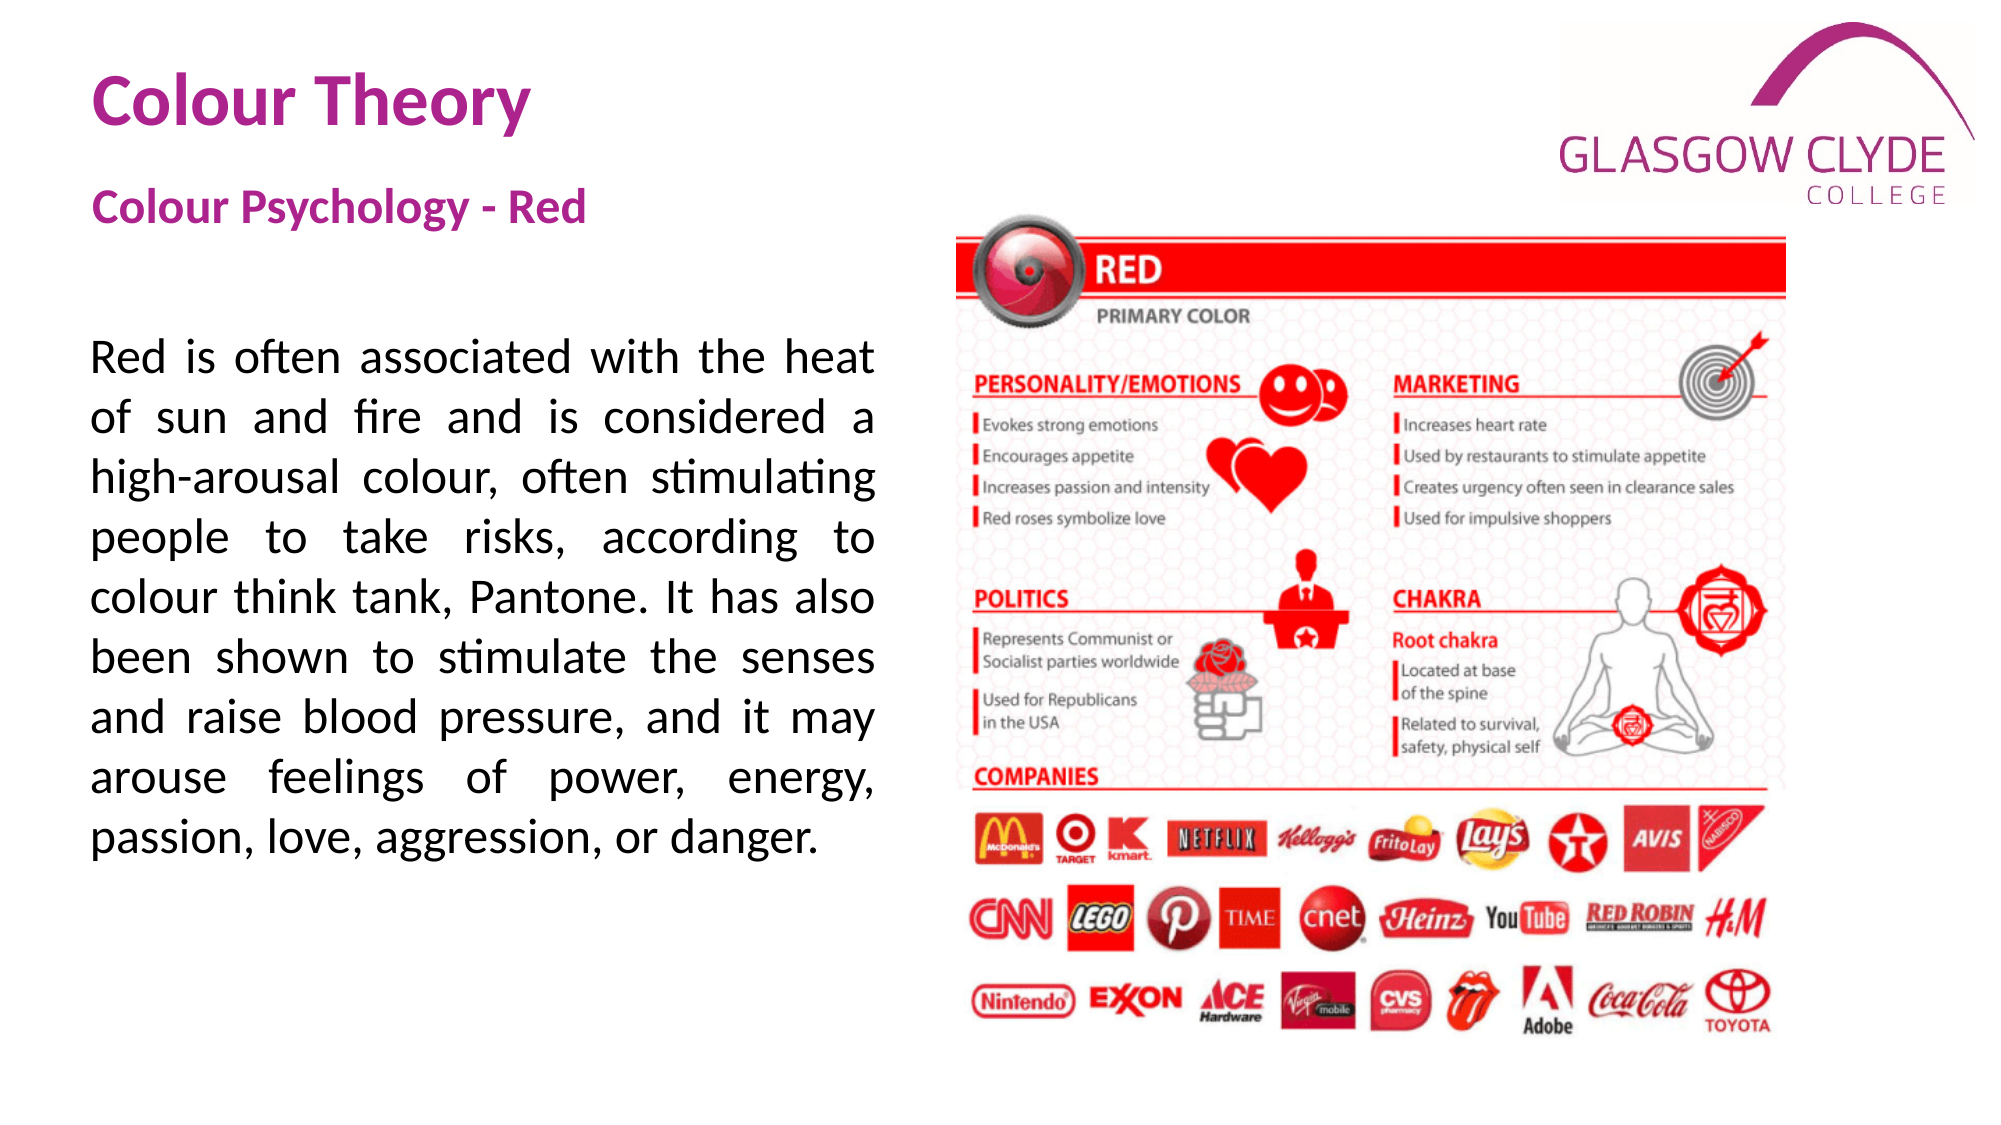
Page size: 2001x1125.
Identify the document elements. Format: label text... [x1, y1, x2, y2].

picture [956, 22, 1975, 1051]
text_box Colour Psychology - Red [77, 165, 603, 241]
text_box Colour Theory [77, 43, 548, 148]
text_box Red is often associated with the heat of sun and fire and is considered a high-arousal colour, often stimulating people to take risks, according to colour think tank, Pantone. It has also been shown to stimulate the senses and raise blood pressure, and it may arouse feelings of power, energy, passion, love, aggression, or danger. [75, 316, 891, 871]
